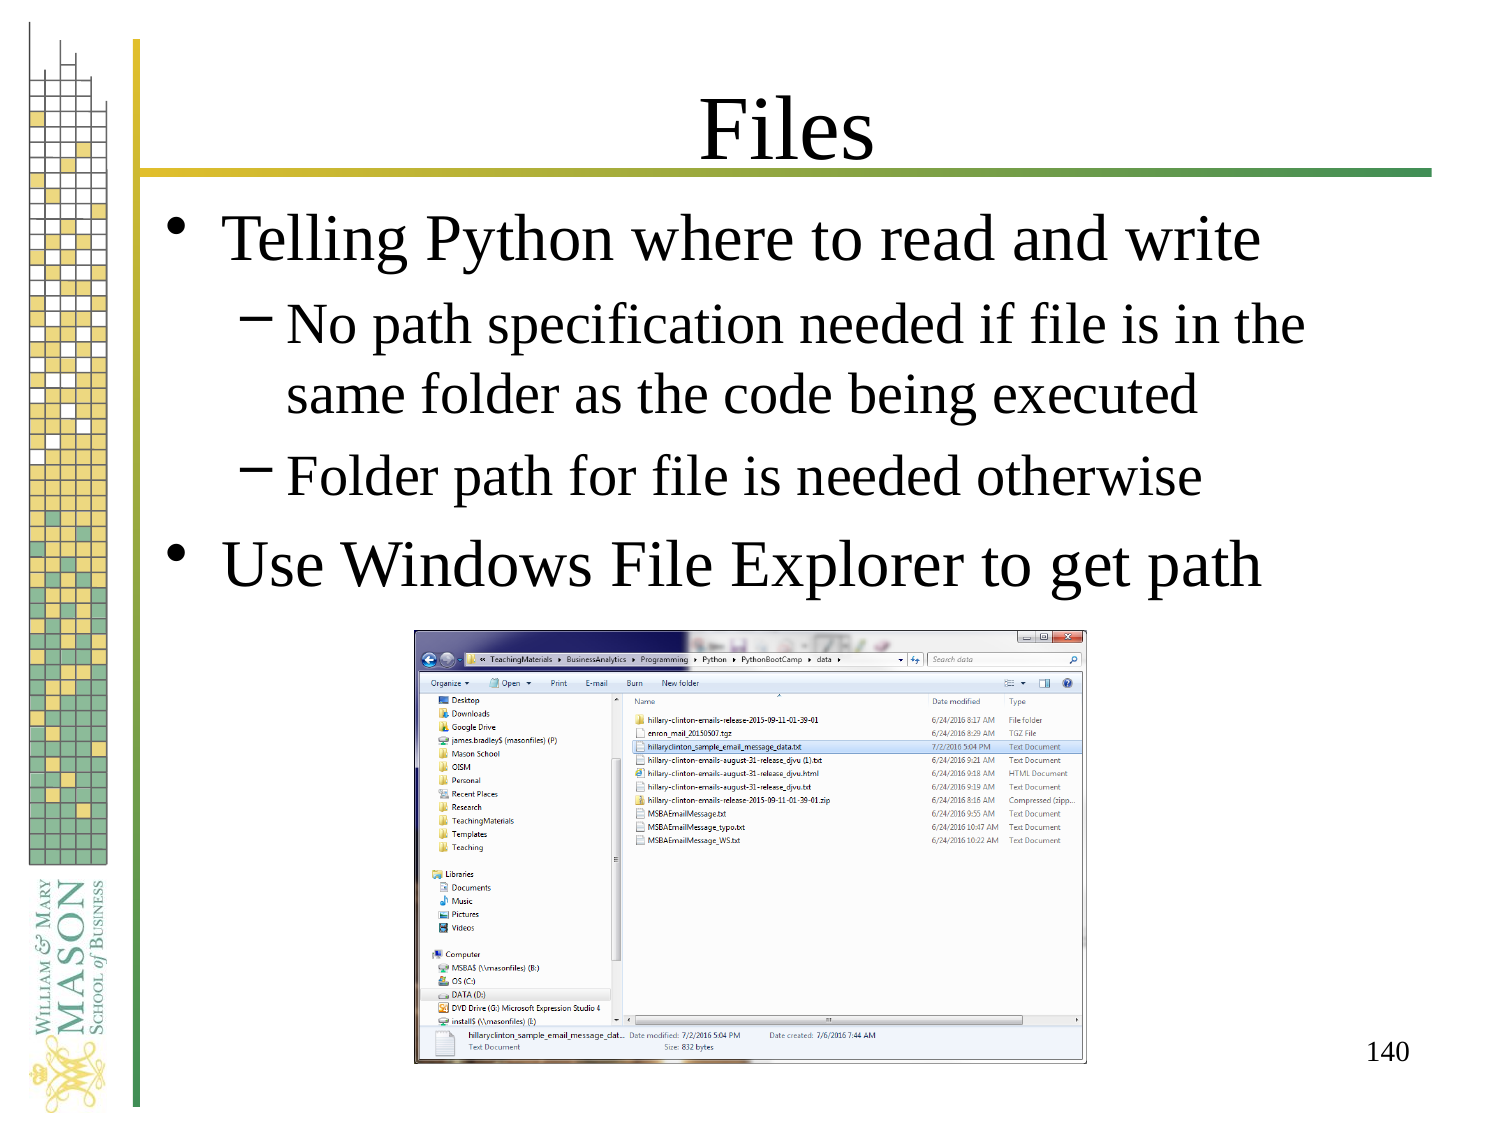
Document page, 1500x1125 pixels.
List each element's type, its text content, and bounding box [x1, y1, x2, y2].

list Telling Python where to read and write No path specification needed if file is in the same folder as the code being executed Folder path for file is needed otherwise Use Windows File Explorer to get path [150, 186, 1425, 1005]
slide_number 140 [1048, 1024, 1426, 1103]
slide_number 65 [29, 879, 107, 1113]
title Files [150, 45, 1425, 186]
picture [414, 629, 1087, 1064]
